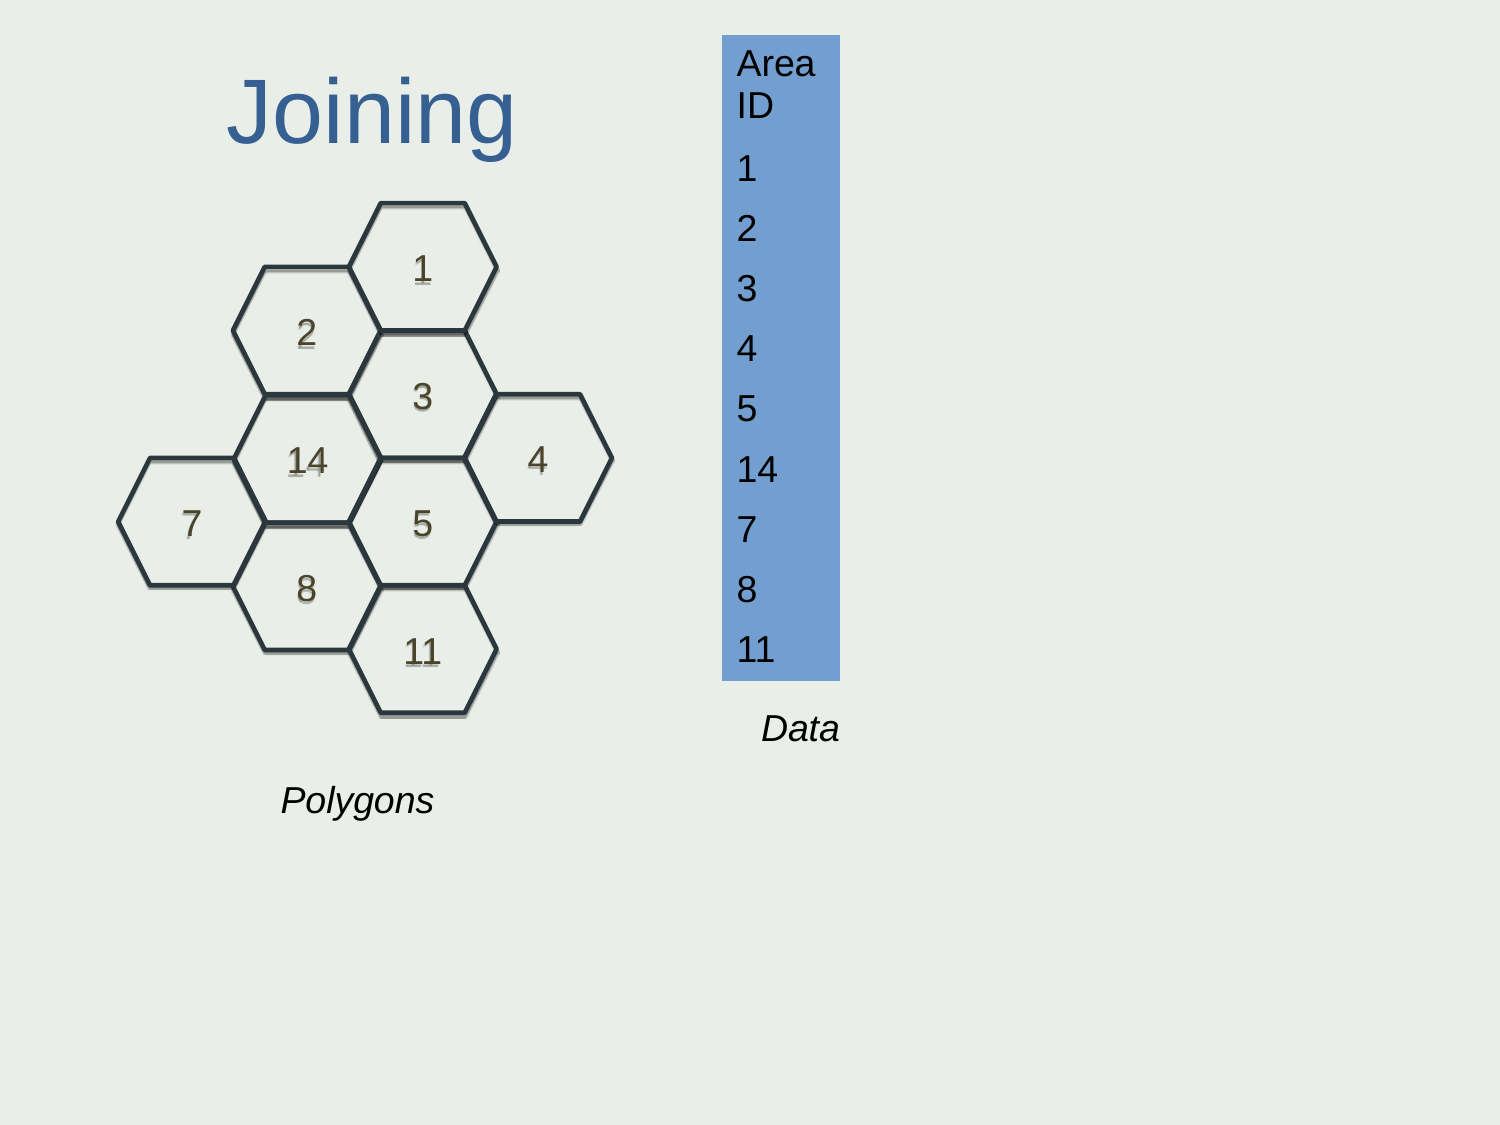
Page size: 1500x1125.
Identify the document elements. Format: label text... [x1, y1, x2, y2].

table_cell 3 [722, 260, 840, 320]
table_cell 1 [722, 140, 840, 200]
text_box 8 [234, 522, 380, 651]
table_cell 8 [722, 561, 840, 621]
text_box 11 [348, 585, 497, 713]
text_box Joining [74, 45, 670, 233]
table_cell 7 [722, 501, 840, 561]
text_box 14 [234, 395, 381, 522]
table_cell 14 [722, 440, 840, 501]
text_box Data [746, 696, 855, 757]
table_cell 4 [722, 320, 840, 380]
table_cell 2 [722, 200, 840, 260]
table_header Area ID [722, 35, 840, 140]
text_box Polygons [265, 768, 450, 829]
text_box 7 [118, 457, 266, 586]
text_box 2 [232, 266, 378, 395]
text_box 5 [348, 457, 495, 585]
text_box 3 [348, 333, 497, 457]
table_cell 11 [722, 621, 840, 681]
text_box 4 [464, 394, 612, 522]
table_cell 5 [722, 380, 840, 440]
text_box 1 [348, 233, 497, 331]
